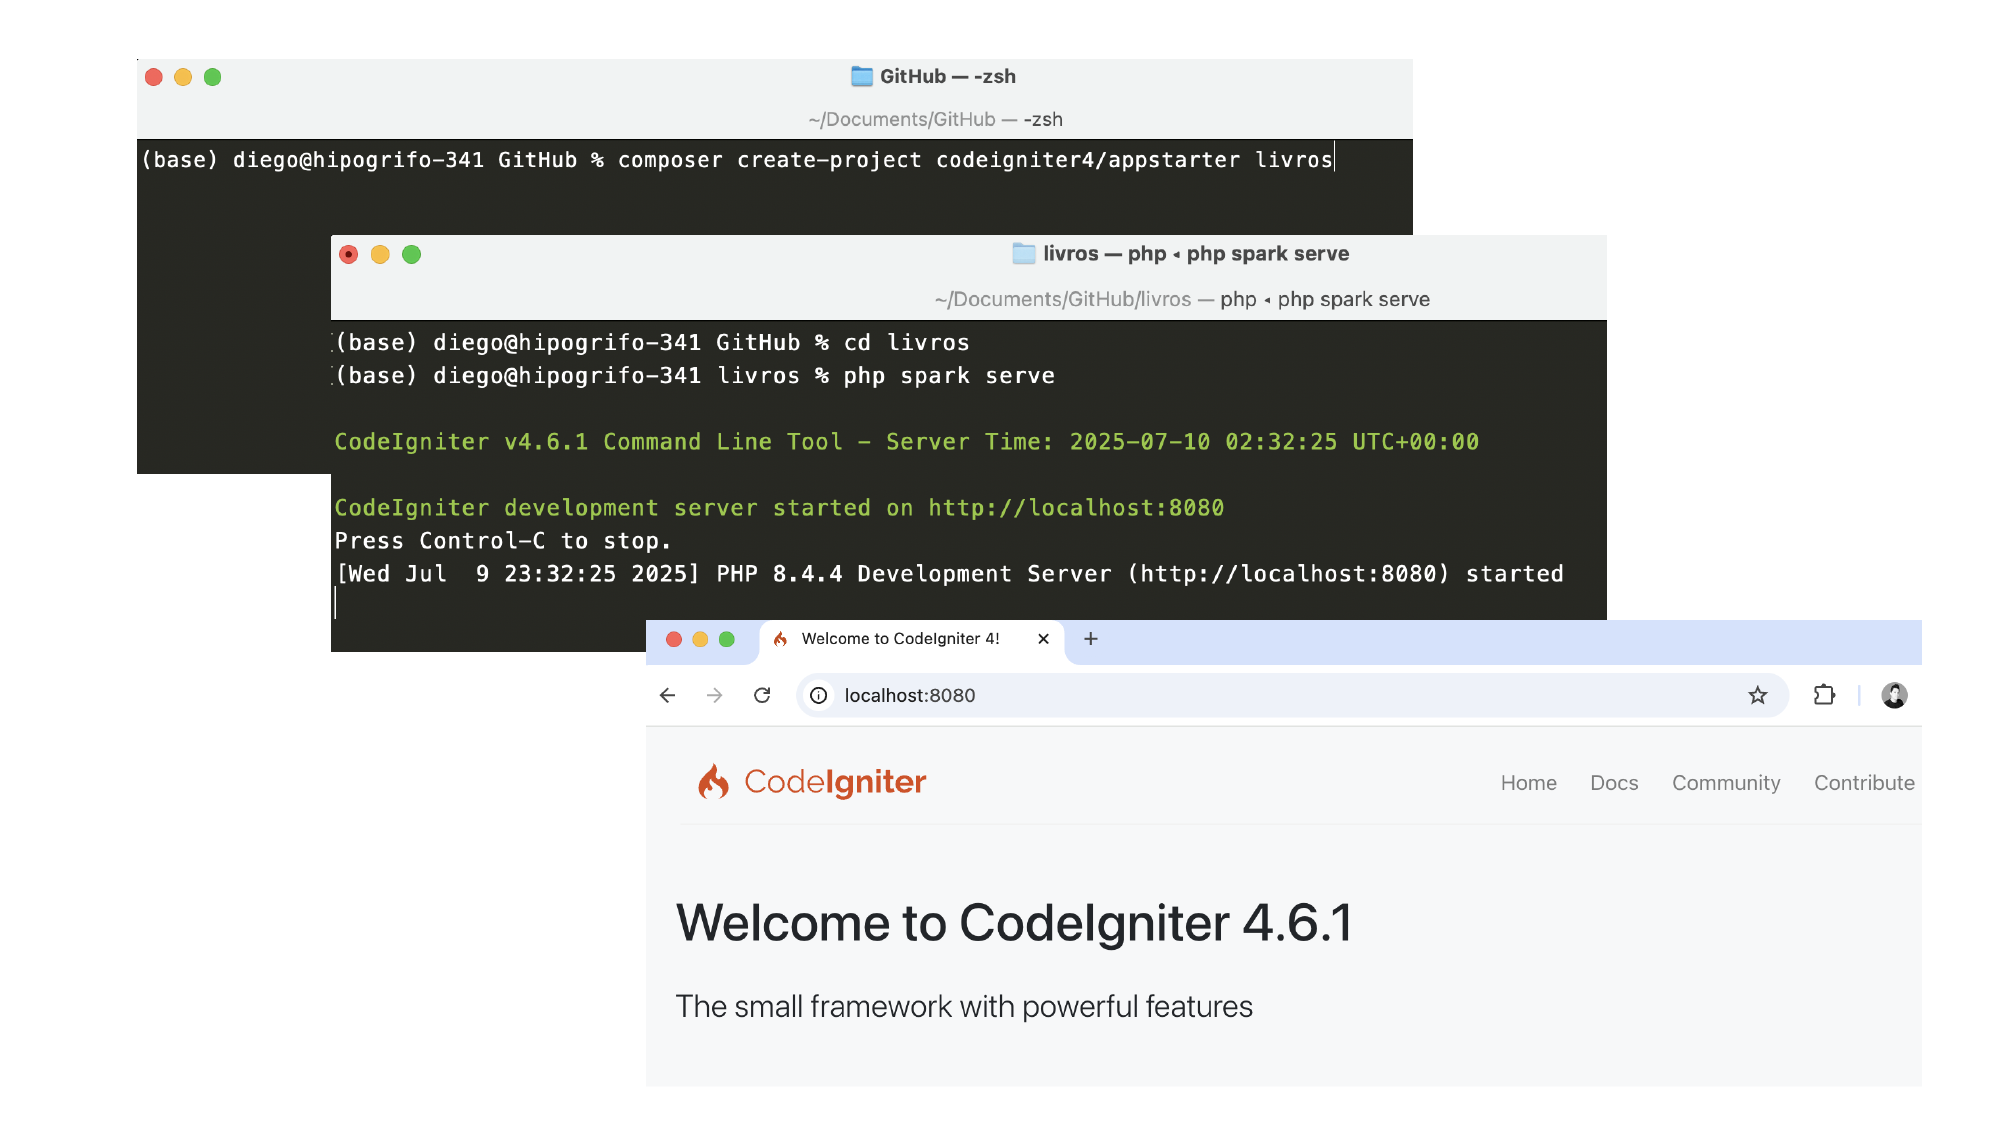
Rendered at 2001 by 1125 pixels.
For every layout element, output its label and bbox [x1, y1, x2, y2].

picture [136, 59, 1923, 1125]
